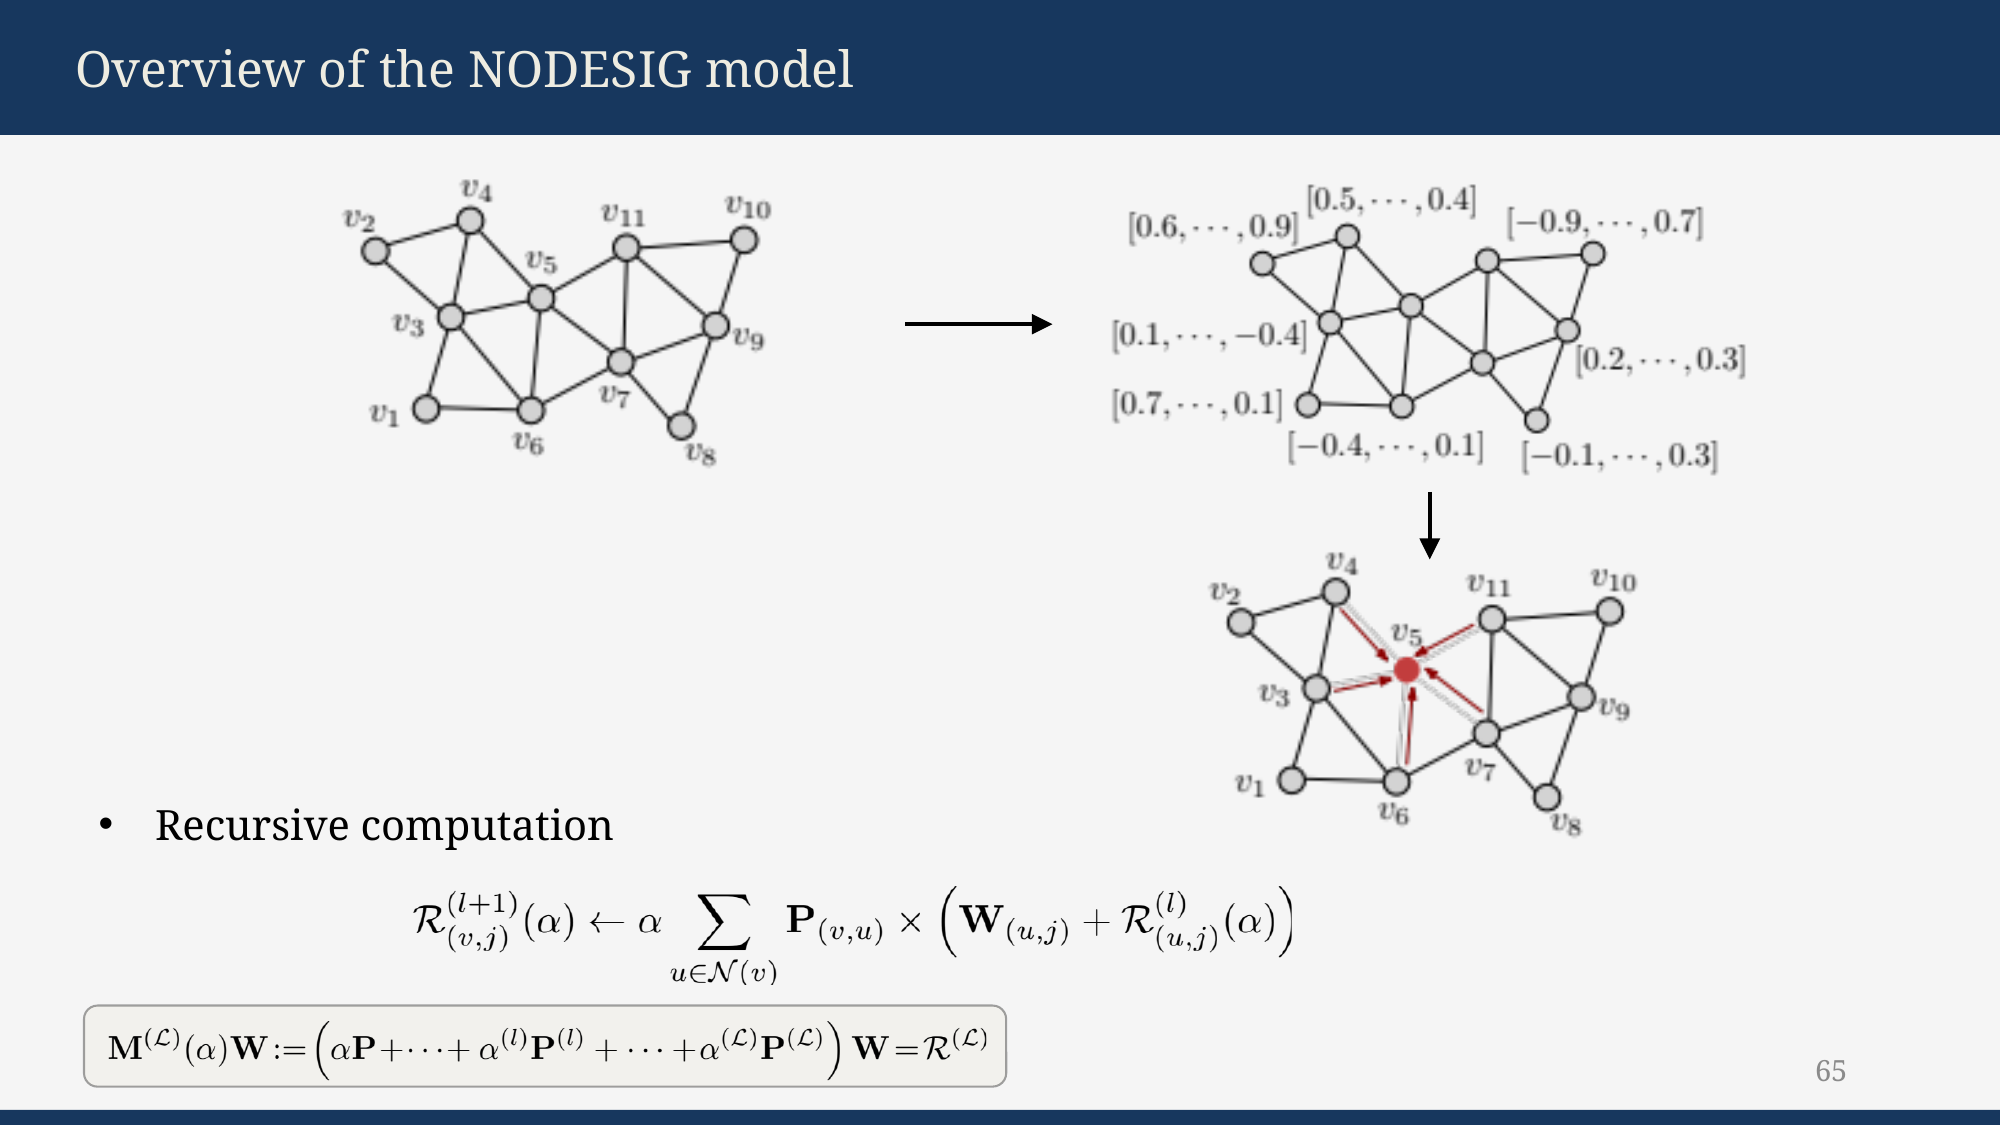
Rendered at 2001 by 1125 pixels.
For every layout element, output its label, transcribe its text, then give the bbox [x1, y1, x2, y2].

picture [1206, 525, 1657, 842]
text_box Overview of the NodeSig model [0, 0, 2000, 136]
text_box [0, 1109, 2000, 1125]
slide_number 65 [1412, 1042, 1863, 1103]
text_box Recursive computation [83, 790, 690, 856]
picture [410, 857, 1292, 985]
picture [336, 178, 787, 470]
picture [102, 1015, 987, 1082]
text_box [82, 1004, 1008, 1088]
picture [1098, 166, 1765, 483]
